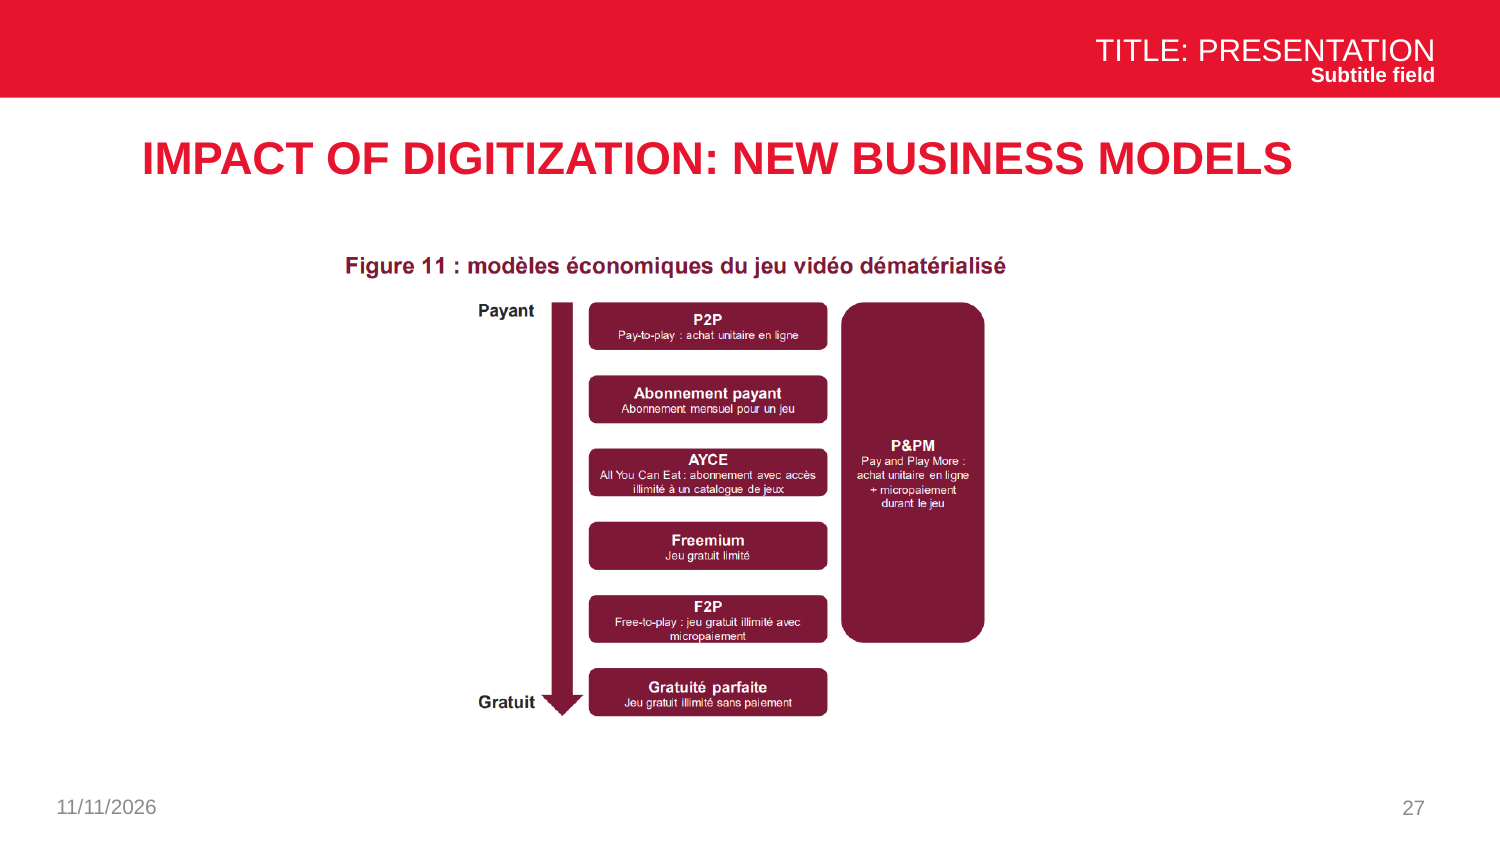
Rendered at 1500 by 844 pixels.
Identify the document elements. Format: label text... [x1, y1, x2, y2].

list Title: Presentation [346, 19, 1451, 51]
picture [336, 208, 1079, 747]
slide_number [41, 783, 392, 829]
title ImpACt of digitization: new business models [53, 113, 1435, 199]
slide_number 27 [1090, 785, 1441, 830]
list Subtitle field [346, 51, 1451, 82]
